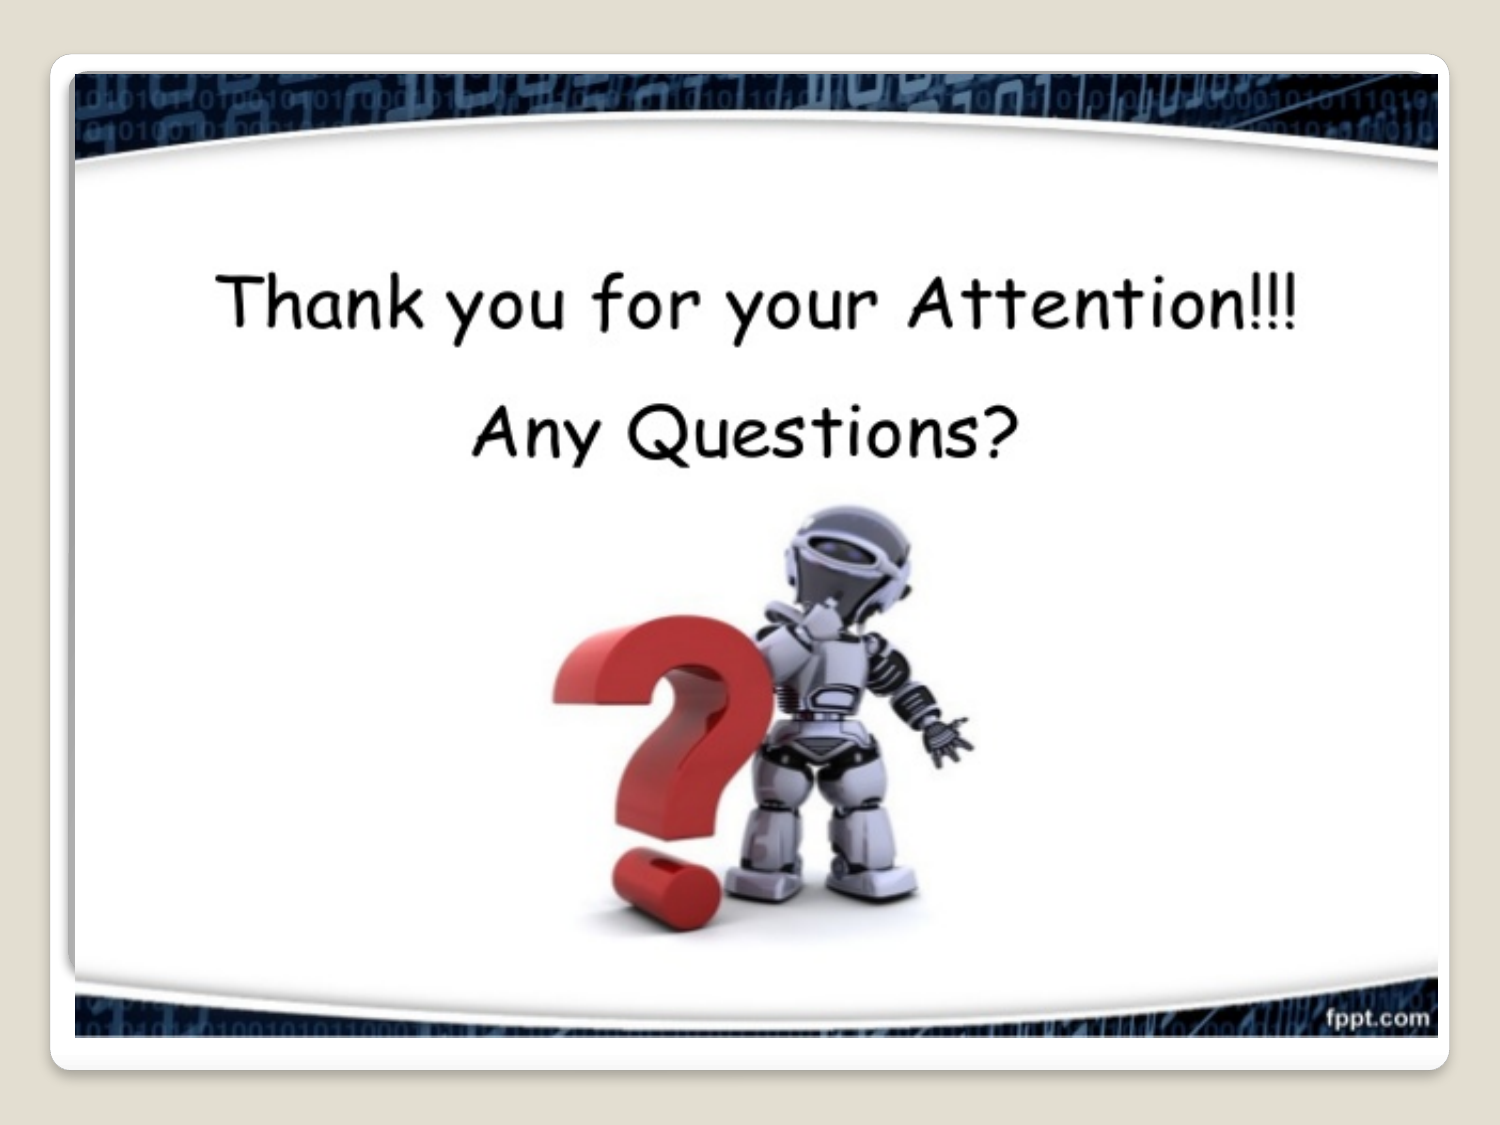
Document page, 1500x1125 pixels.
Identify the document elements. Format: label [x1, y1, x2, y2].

picture [74, 74, 1438, 1038]
